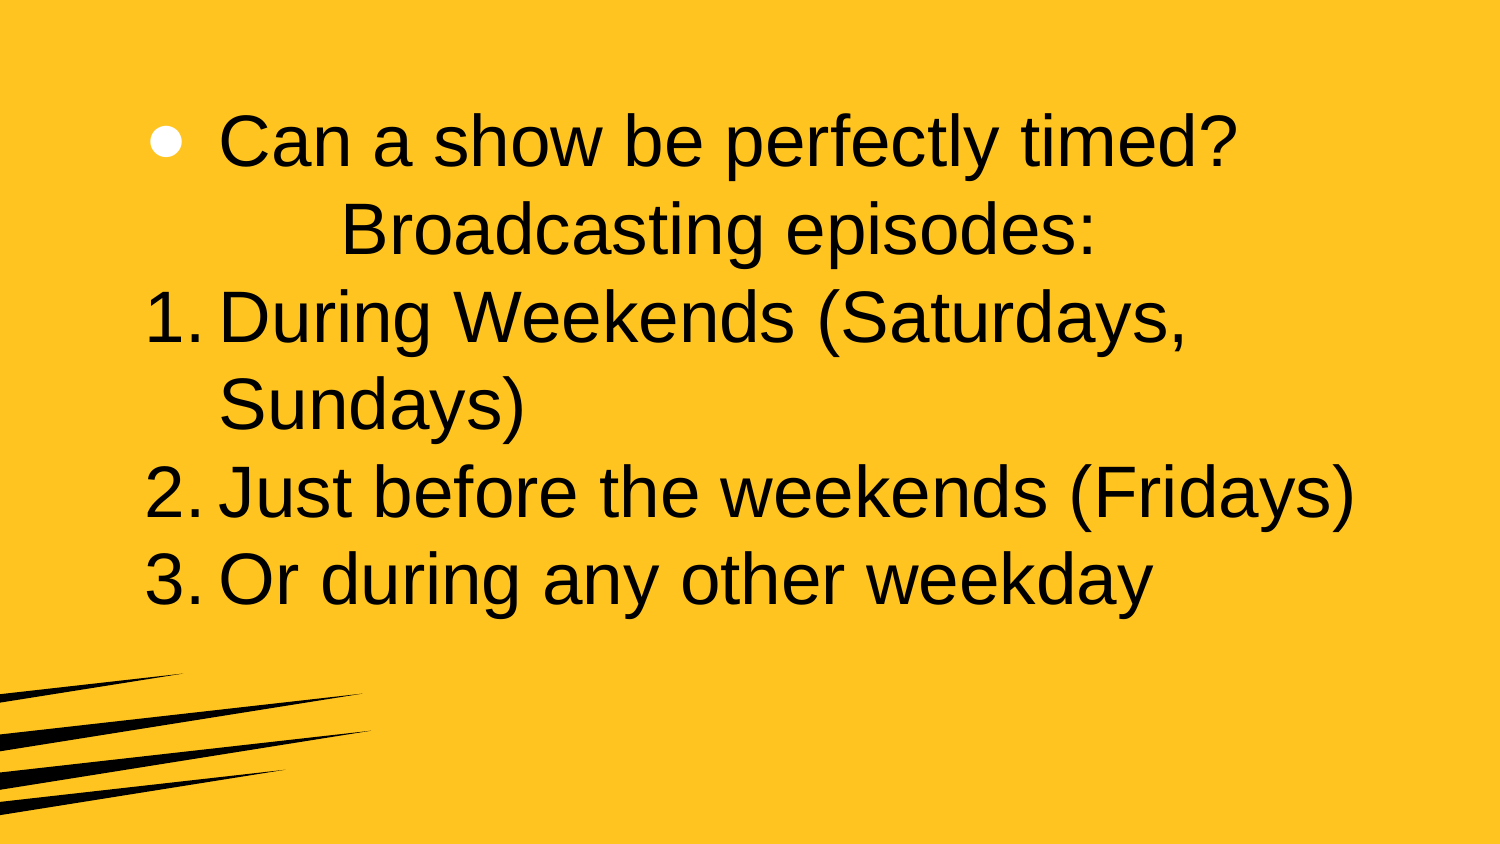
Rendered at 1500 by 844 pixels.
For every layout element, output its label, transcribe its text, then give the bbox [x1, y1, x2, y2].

title Can a show be perfectly timed? Broadcasting episodes: During Weekends (Saturdays, Sundays) Just before the weekends (Fridays) Or during any other weekday [128, 79, 1396, 165]
